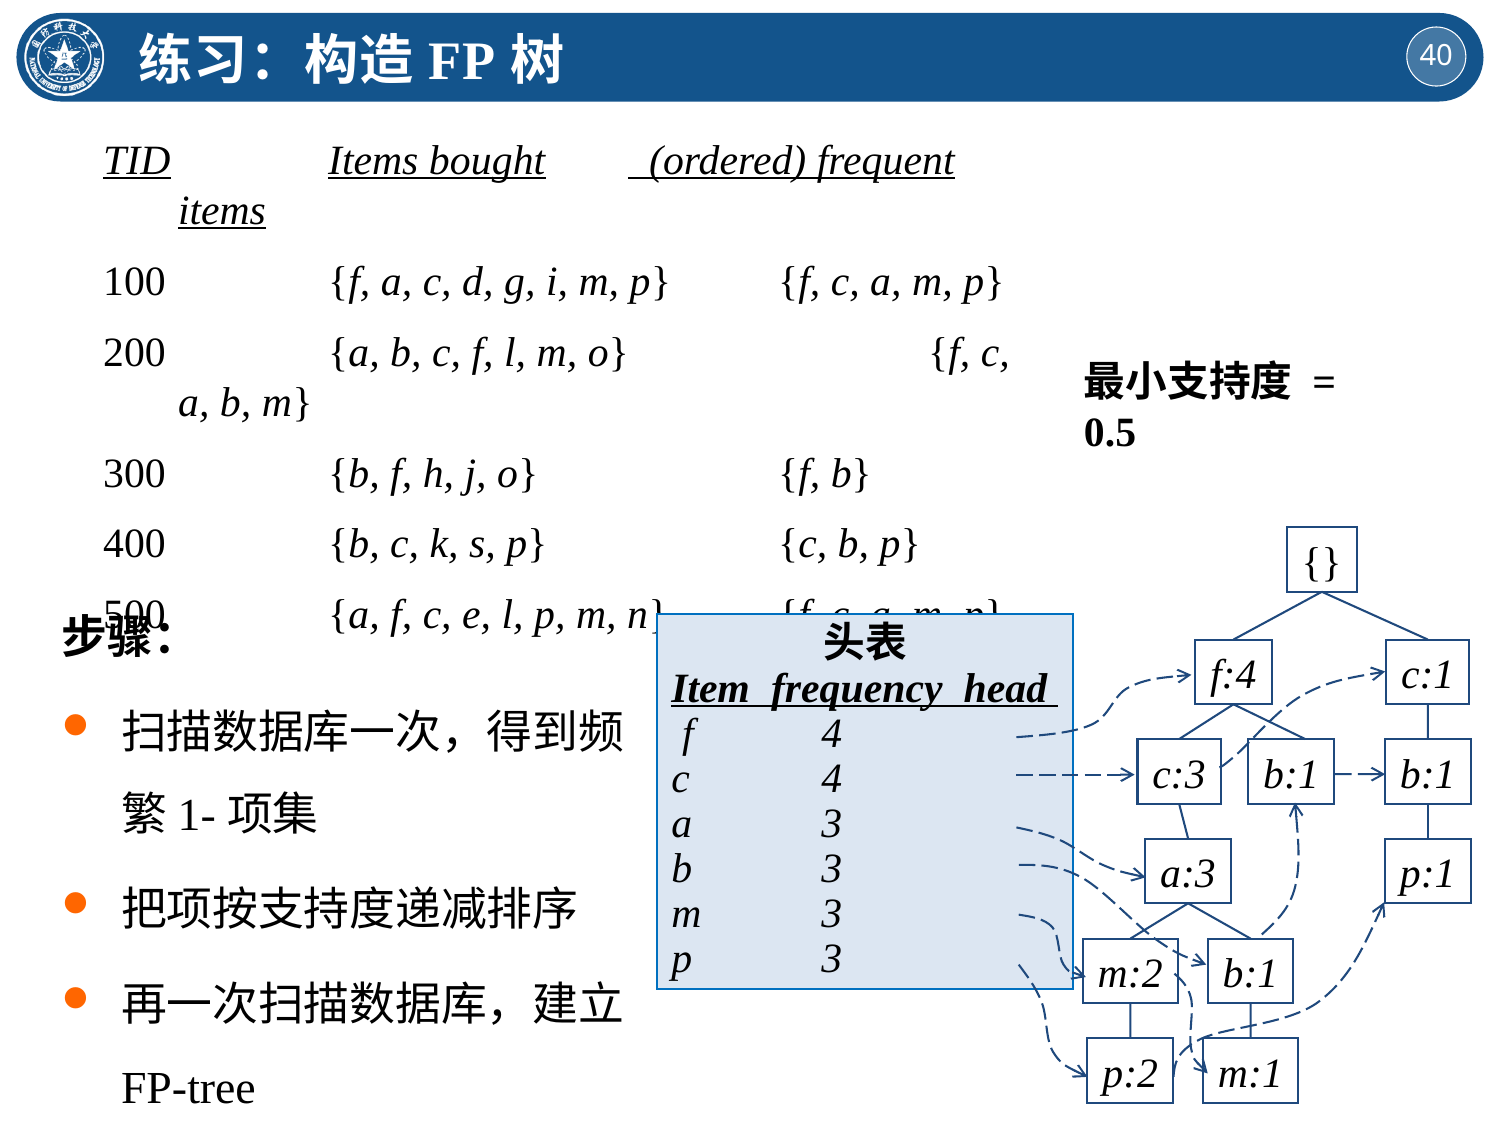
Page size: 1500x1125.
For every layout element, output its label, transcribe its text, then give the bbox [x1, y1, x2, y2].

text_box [655, 526, 1473, 1106]
text_box 最小支持度 = 0.5 [1069, 347, 1414, 463]
text_box TID Items bought (ordered) frequent items 100 {f, a, c, d, g, i, m, p} {f, c, a, m, p} 200 {a, b, c, f, l, m, o} {f, c, a, b, m} 300 {b, f, h, j, o} {f, b} 400 {b, c, k, s, p} {c, b, p} 500 {a, f, c, e, l, p, m, n} {f, c, a, m, p} [88, 125, 1028, 645]
text_box 步骤： 扫描数据库一次，得到频繁1-项集 把项按支持度递减排序 再一次扫描数据库，建立FP-tree [47, 572, 648, 1120]
picture [16, 9, 111, 104]
title 练习：构造FP树 [124, 17, 1237, 221]
